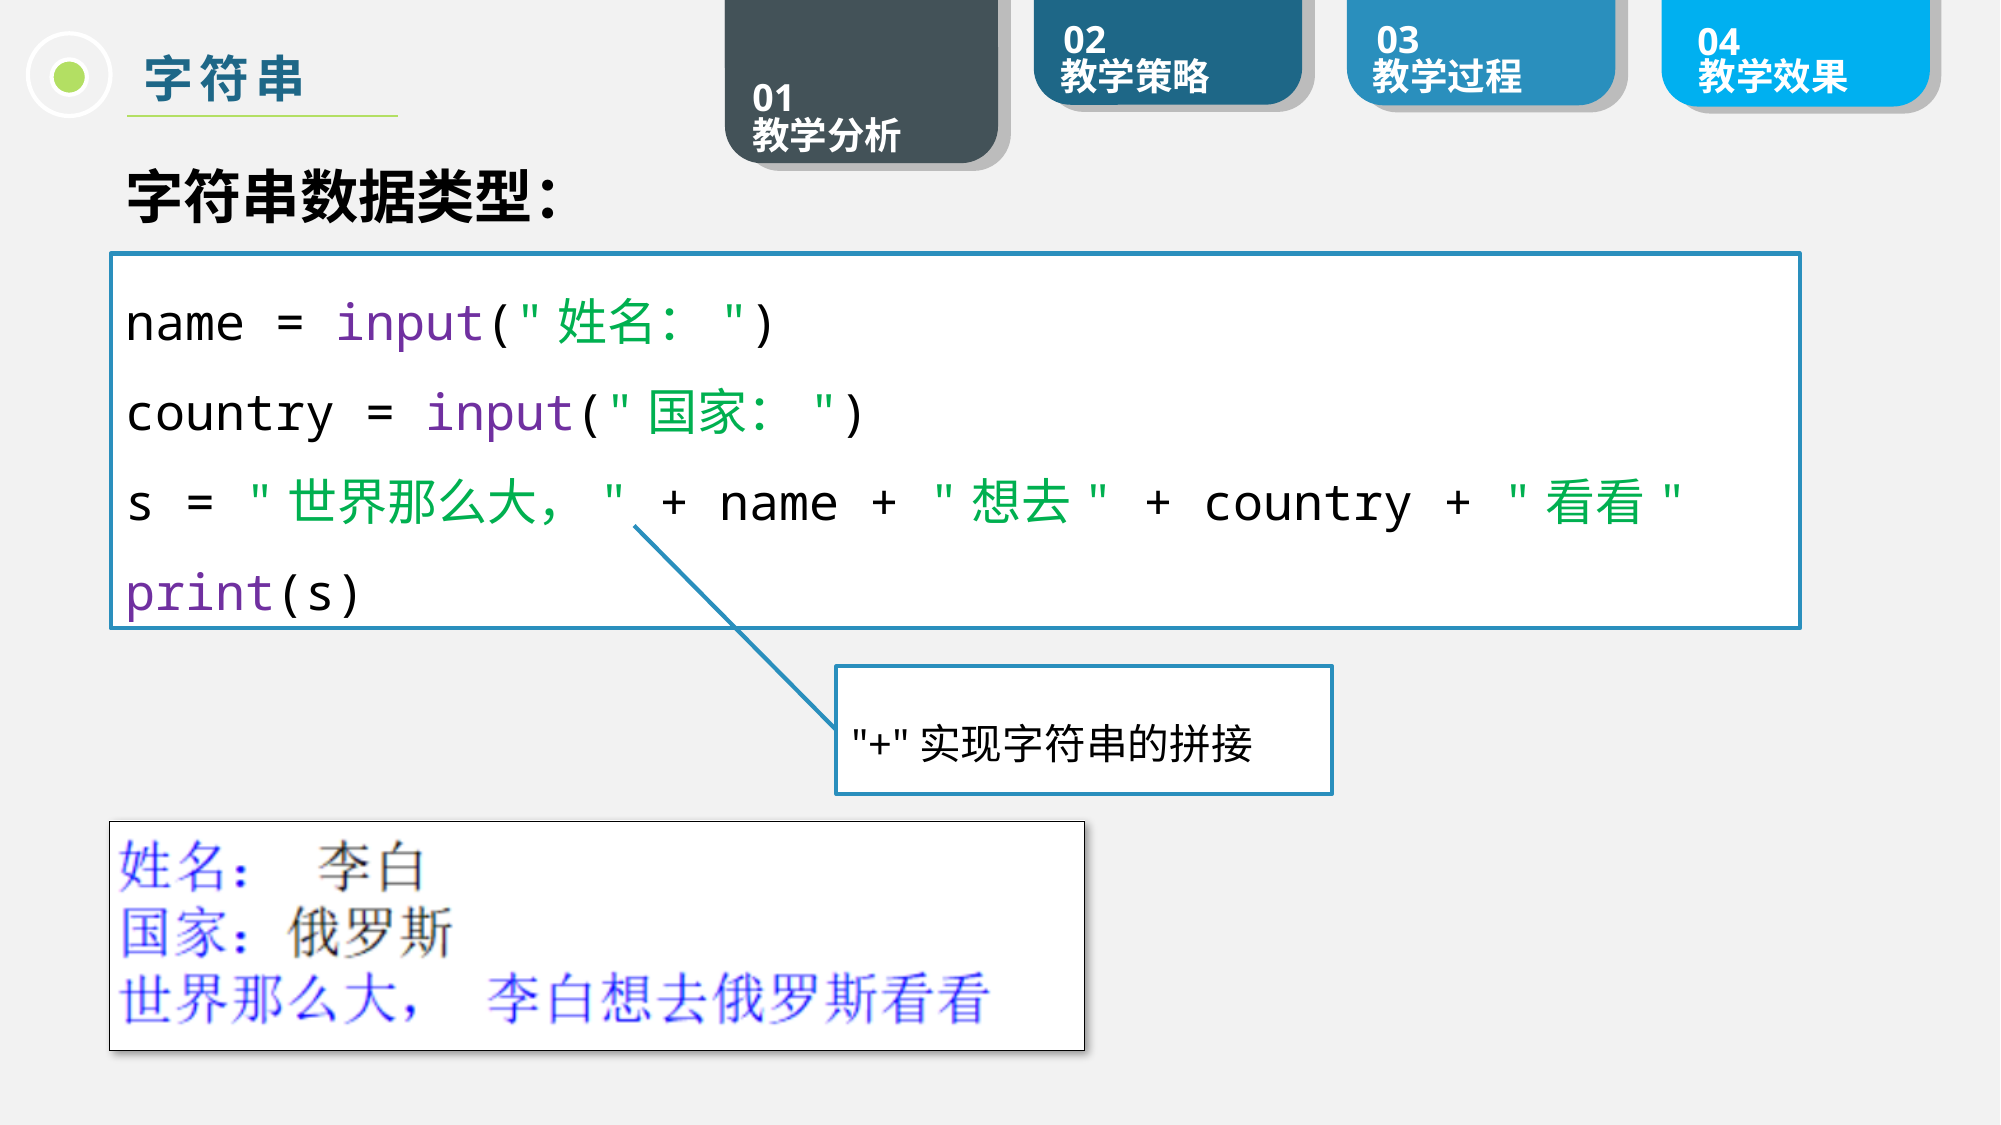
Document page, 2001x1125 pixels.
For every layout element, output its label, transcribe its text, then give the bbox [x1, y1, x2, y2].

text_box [27, 33, 111, 117]
text_box 字符串 [128, 40, 1155, 115]
text_box 字符串数据类型： [110, 118, 2000, 238]
picture [108, 820, 1085, 1051]
text_box "+"实现字符串的拼接 [632, 524, 1334, 796]
text_box name = input("姓名：") country = input("国家：") s = "世界那么大，" + name + "想去" + country + "看看" print(s) [109, 251, 1802, 630]
